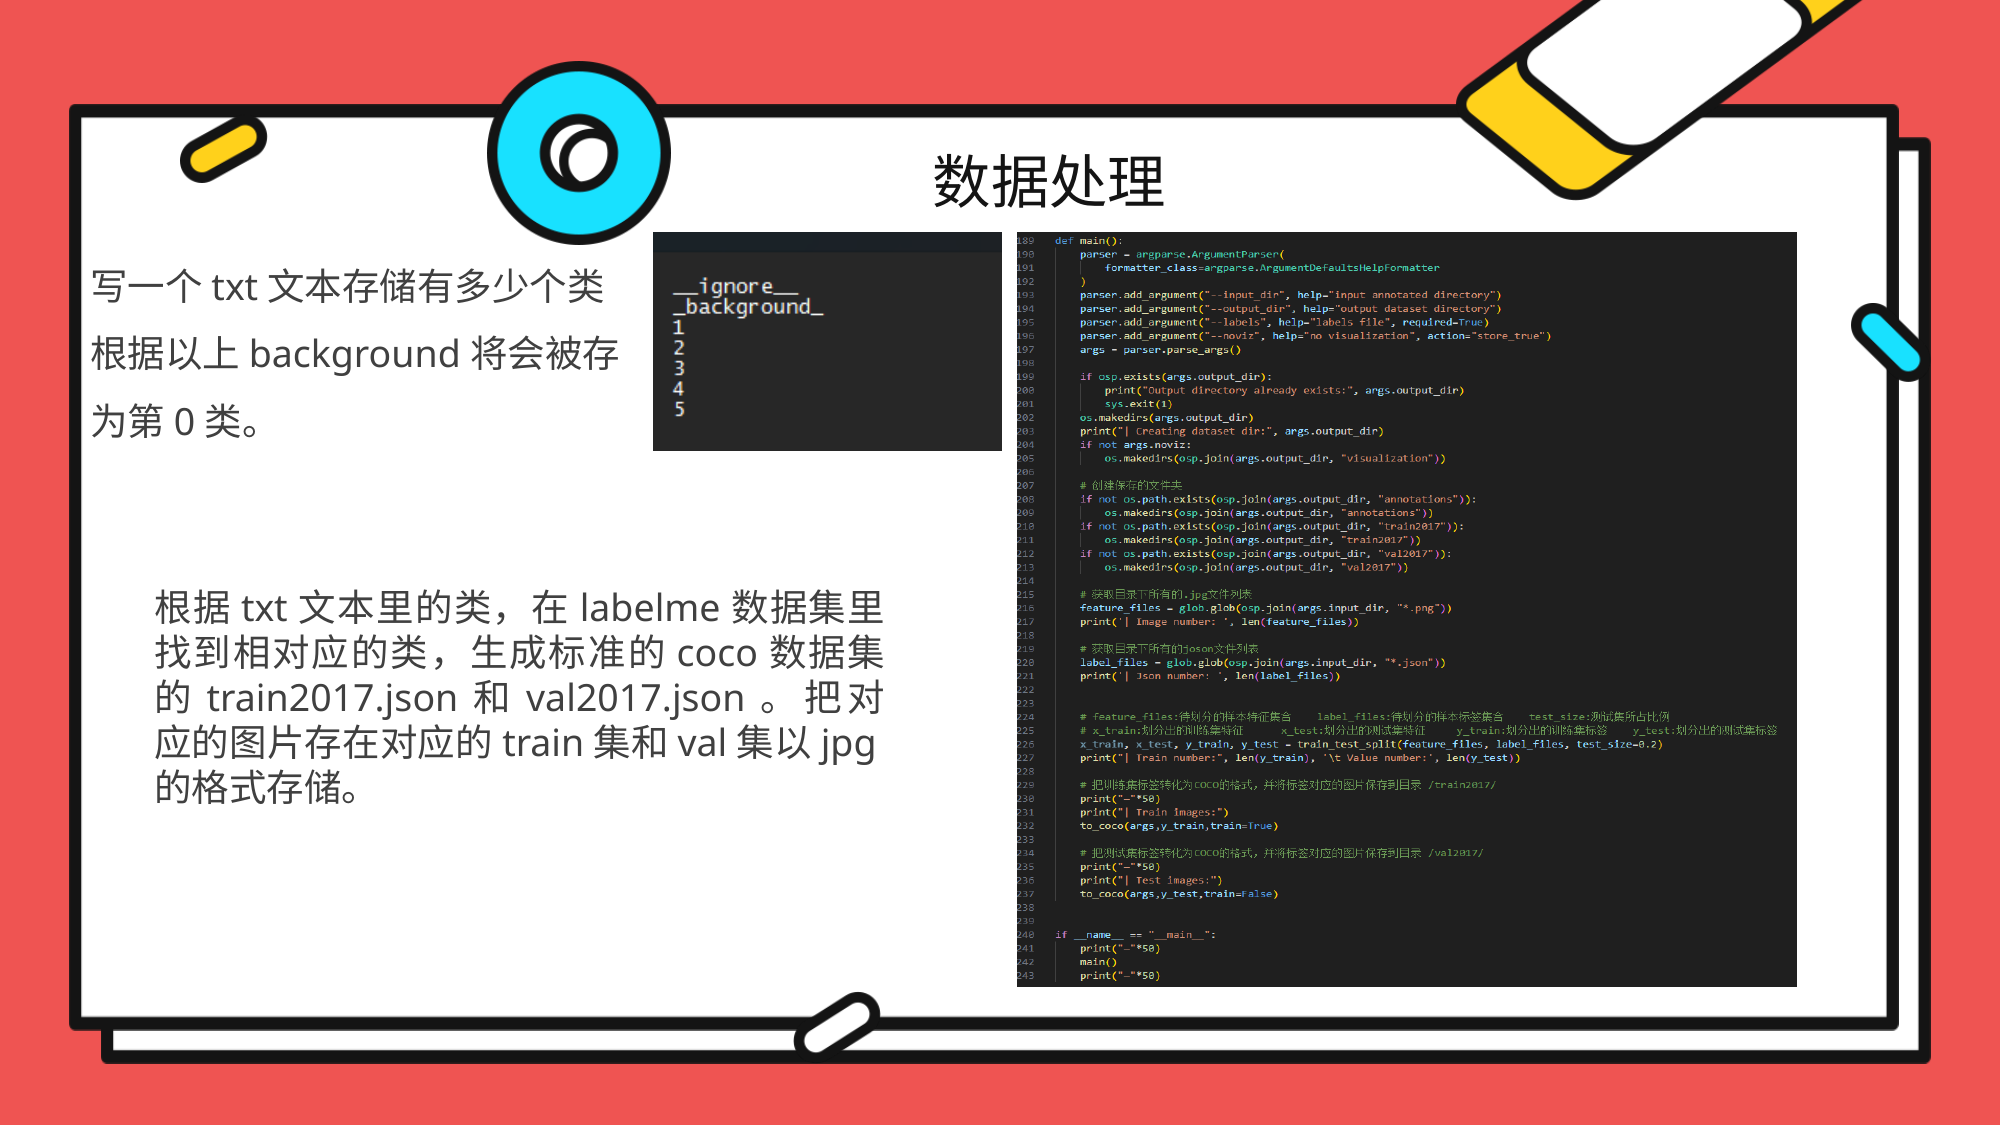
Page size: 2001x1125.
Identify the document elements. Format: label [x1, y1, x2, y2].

text_box [1455, 0, 1873, 201]
picture [180, 114, 268, 183]
text_box [69, 104, 1931, 1064]
picture [793, 991, 881, 1064]
picture [1017, 232, 1797, 987]
picture [1850, 303, 1931, 382]
picture [487, 61, 1002, 451]
